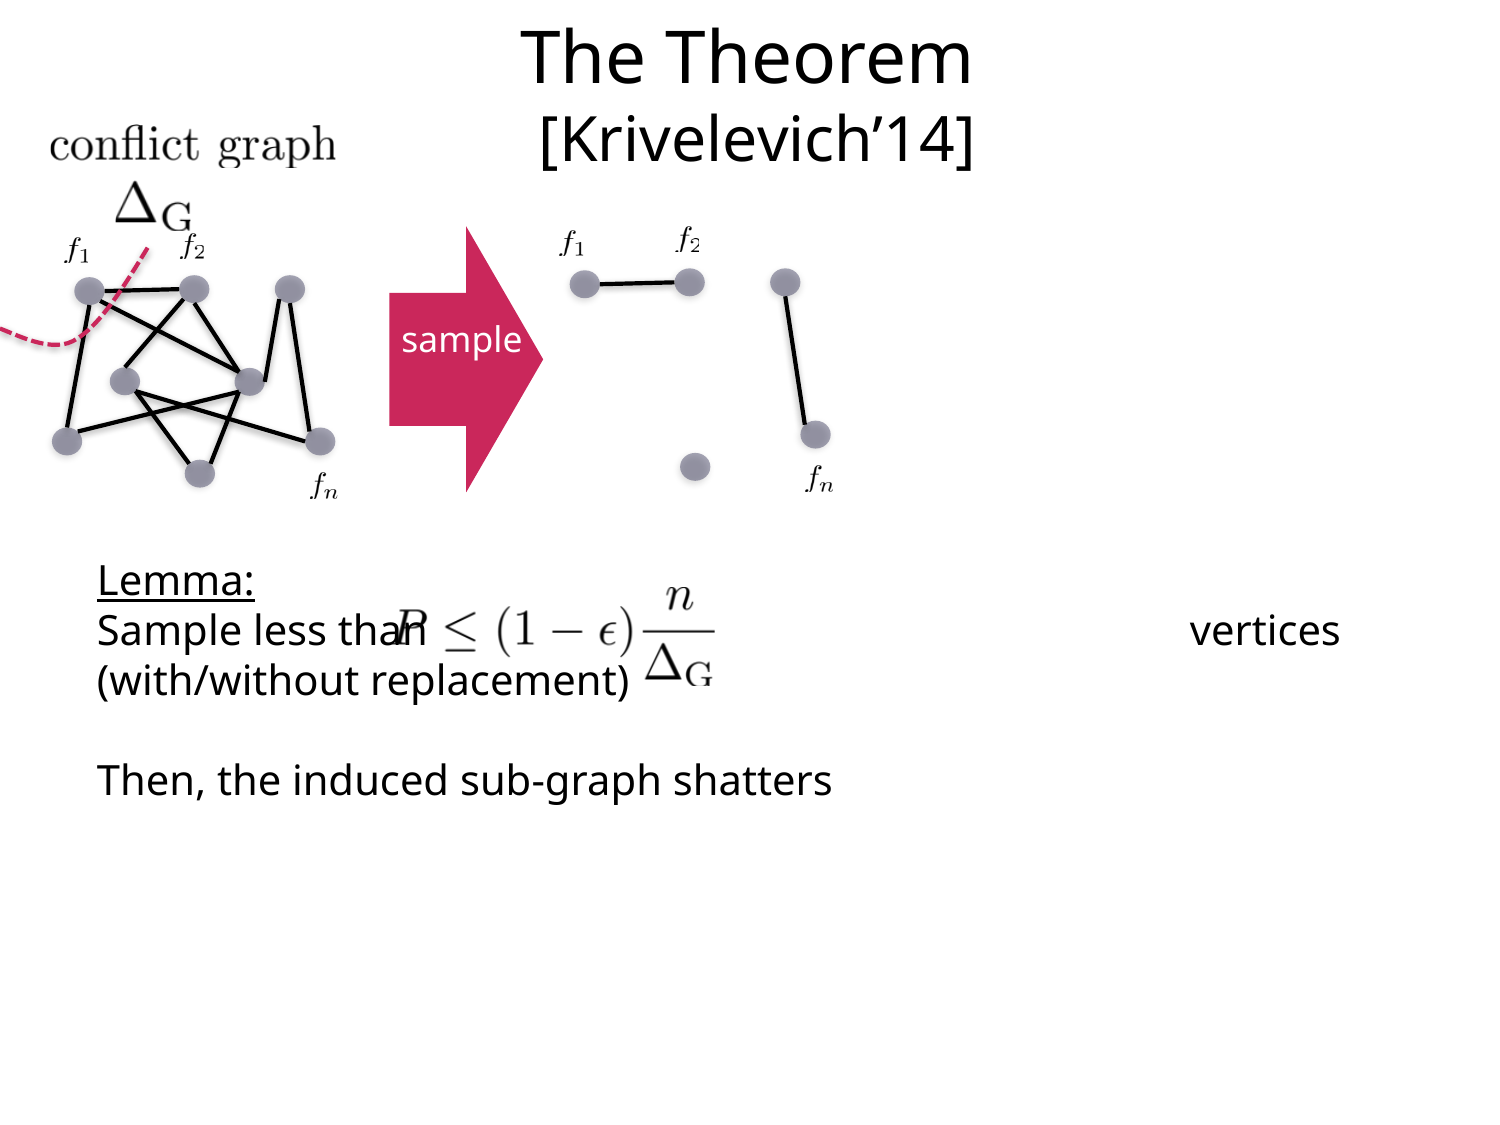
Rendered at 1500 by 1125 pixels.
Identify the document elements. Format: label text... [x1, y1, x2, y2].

text_box Lemma: Sample less than vertices (with/without replacement) Then, the induced sub-graph shatters [82, 546, 1477, 962]
picture [115, 179, 191, 231]
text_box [50, 123, 833, 499]
picture [391, 586, 715, 686]
text_box The Theorem [Krivelevich’14] [173, 3, 1342, 181]
text_box [0, 300, 45, 346]
